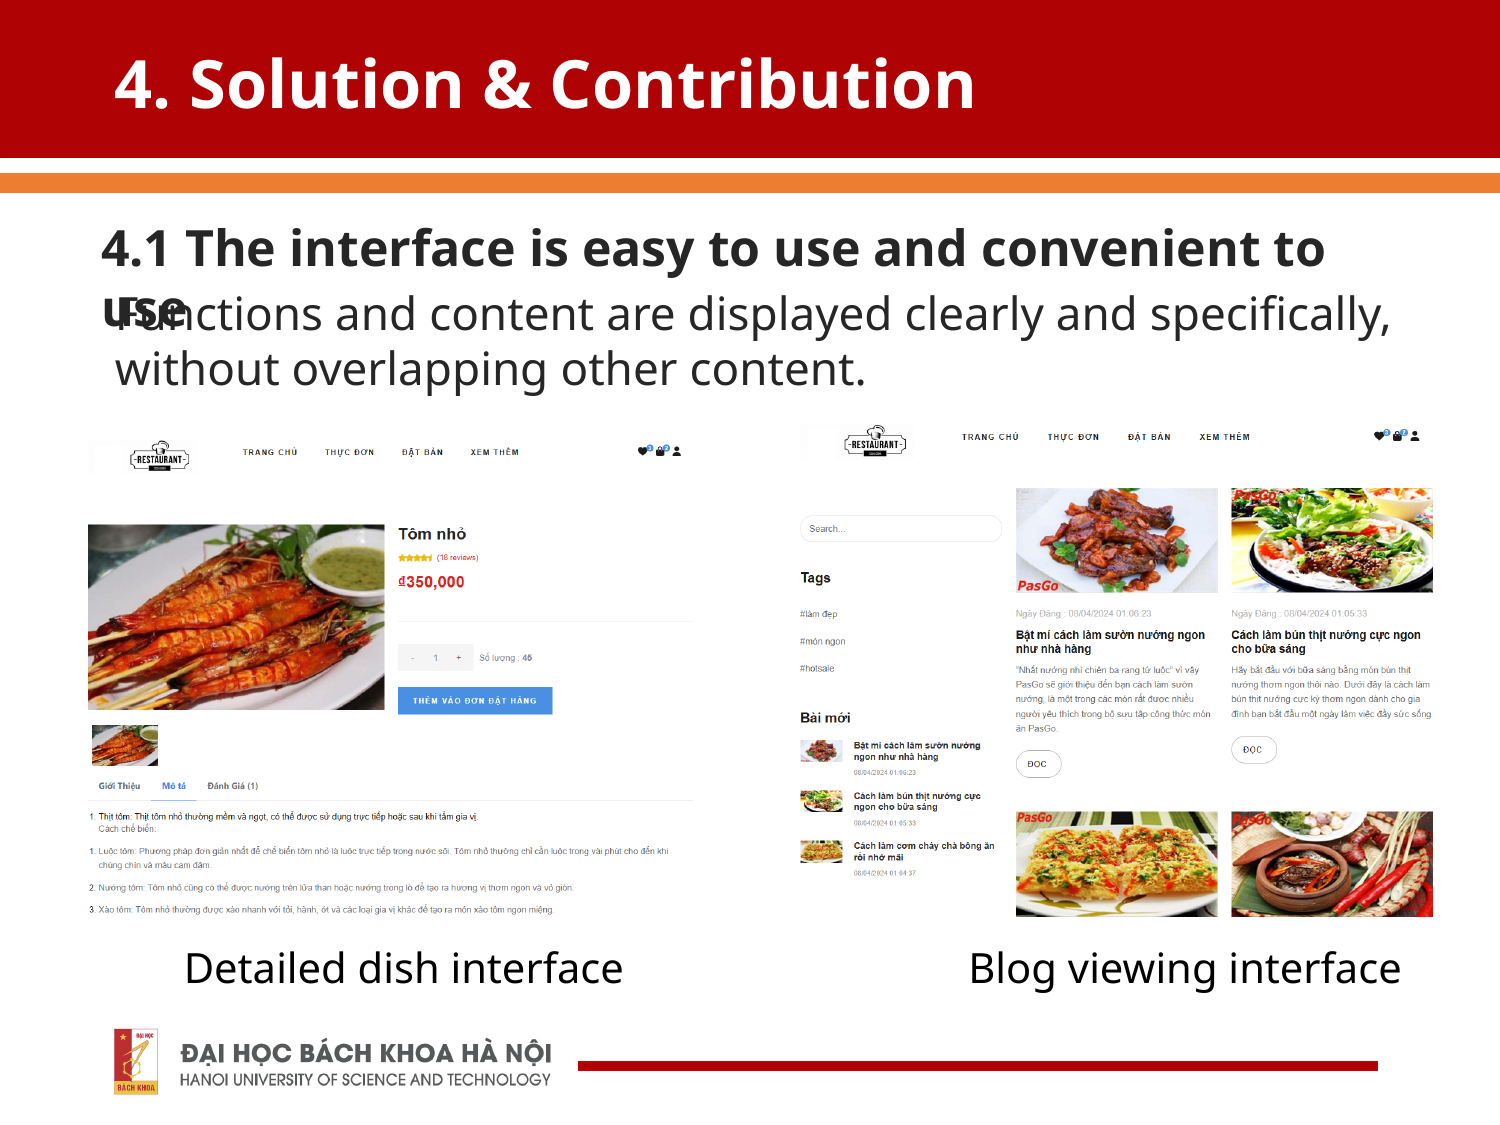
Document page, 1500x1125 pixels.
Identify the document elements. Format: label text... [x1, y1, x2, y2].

text_box [922, 1061, 953, 1071]
text_box 4.1 The interface is easy to use and convenient to use [86, 209, 1426, 434]
text_box [0, 0, 1500, 158]
picture [0, 193, 1500, 1022]
picture [0, 158, 1500, 173]
text_box [0, 1022, 1500, 1125]
text_box 4. Solution & Contribution [100, 34, 1077, 130]
text_box [0, 173, 1500, 193]
text_box Functions and content are displayed clearly and specifically, without overlapping other content. [100, 277, 1426, 462]
text_box Blog viewing interface [953, 934, 1500, 1100]
picture [108, 1023, 579, 1102]
text_box Detailed dish interface [168, 934, 922, 1119]
